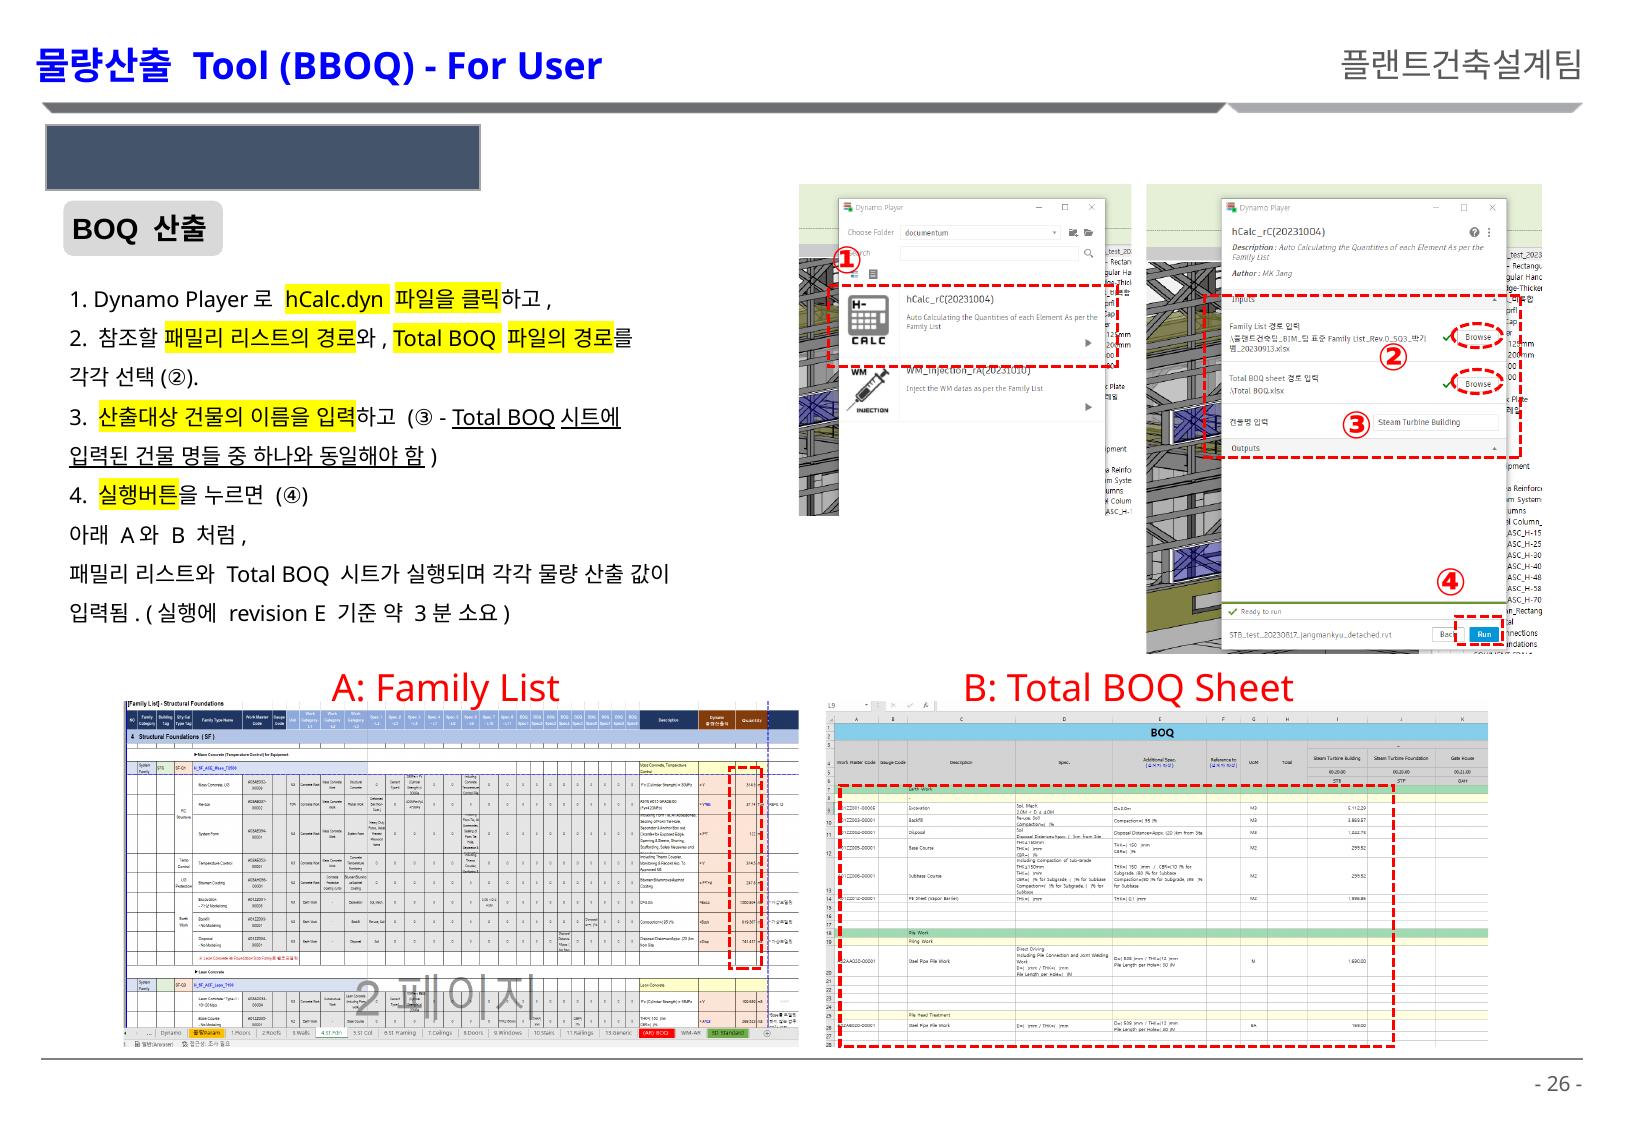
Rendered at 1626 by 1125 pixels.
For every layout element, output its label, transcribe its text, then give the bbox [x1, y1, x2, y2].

text_box B: Total BOQ Sheet [948, 656, 1310, 701]
picture [42, 102, 1583, 114]
text_box 물량산출 Tool (BBOQ) - For User [20, 34, 618, 95]
text_box 1. Dynamo Player로 hCalc.dyn 파일을 클릭하고, 2. 참조할 패밀리 리스트의 경로와, Total BOQ 파일의 경로를 각각 선택(②). 3. 산출대상 건물의 이름을 입력하고 (③ - Total BOQ시트에 입력된 건물 명들 중 하나와 동일해야 함) 4. 실행버튼을 누르면 (④) 아래 A와 B 처럼, 패밀리 리스트와 Total BOQ 시트가 실행되며 각각 물량 산출 값이 입력됨. (실행에 revision E 기준 약 3분 소요) [45, 265, 692, 658]
text_box A: Family List [316, 656, 576, 701]
picture [825, 701, 1489, 1048]
text_box BOQ 산출 [62, 199, 224, 257]
text_box 5. Revit – Dynamo Player [45, 124, 481, 191]
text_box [798, 184, 1542, 654]
picture [123, 701, 799, 1048]
text_box 플랜트건축설계팀 [1339, 43, 1584, 84]
